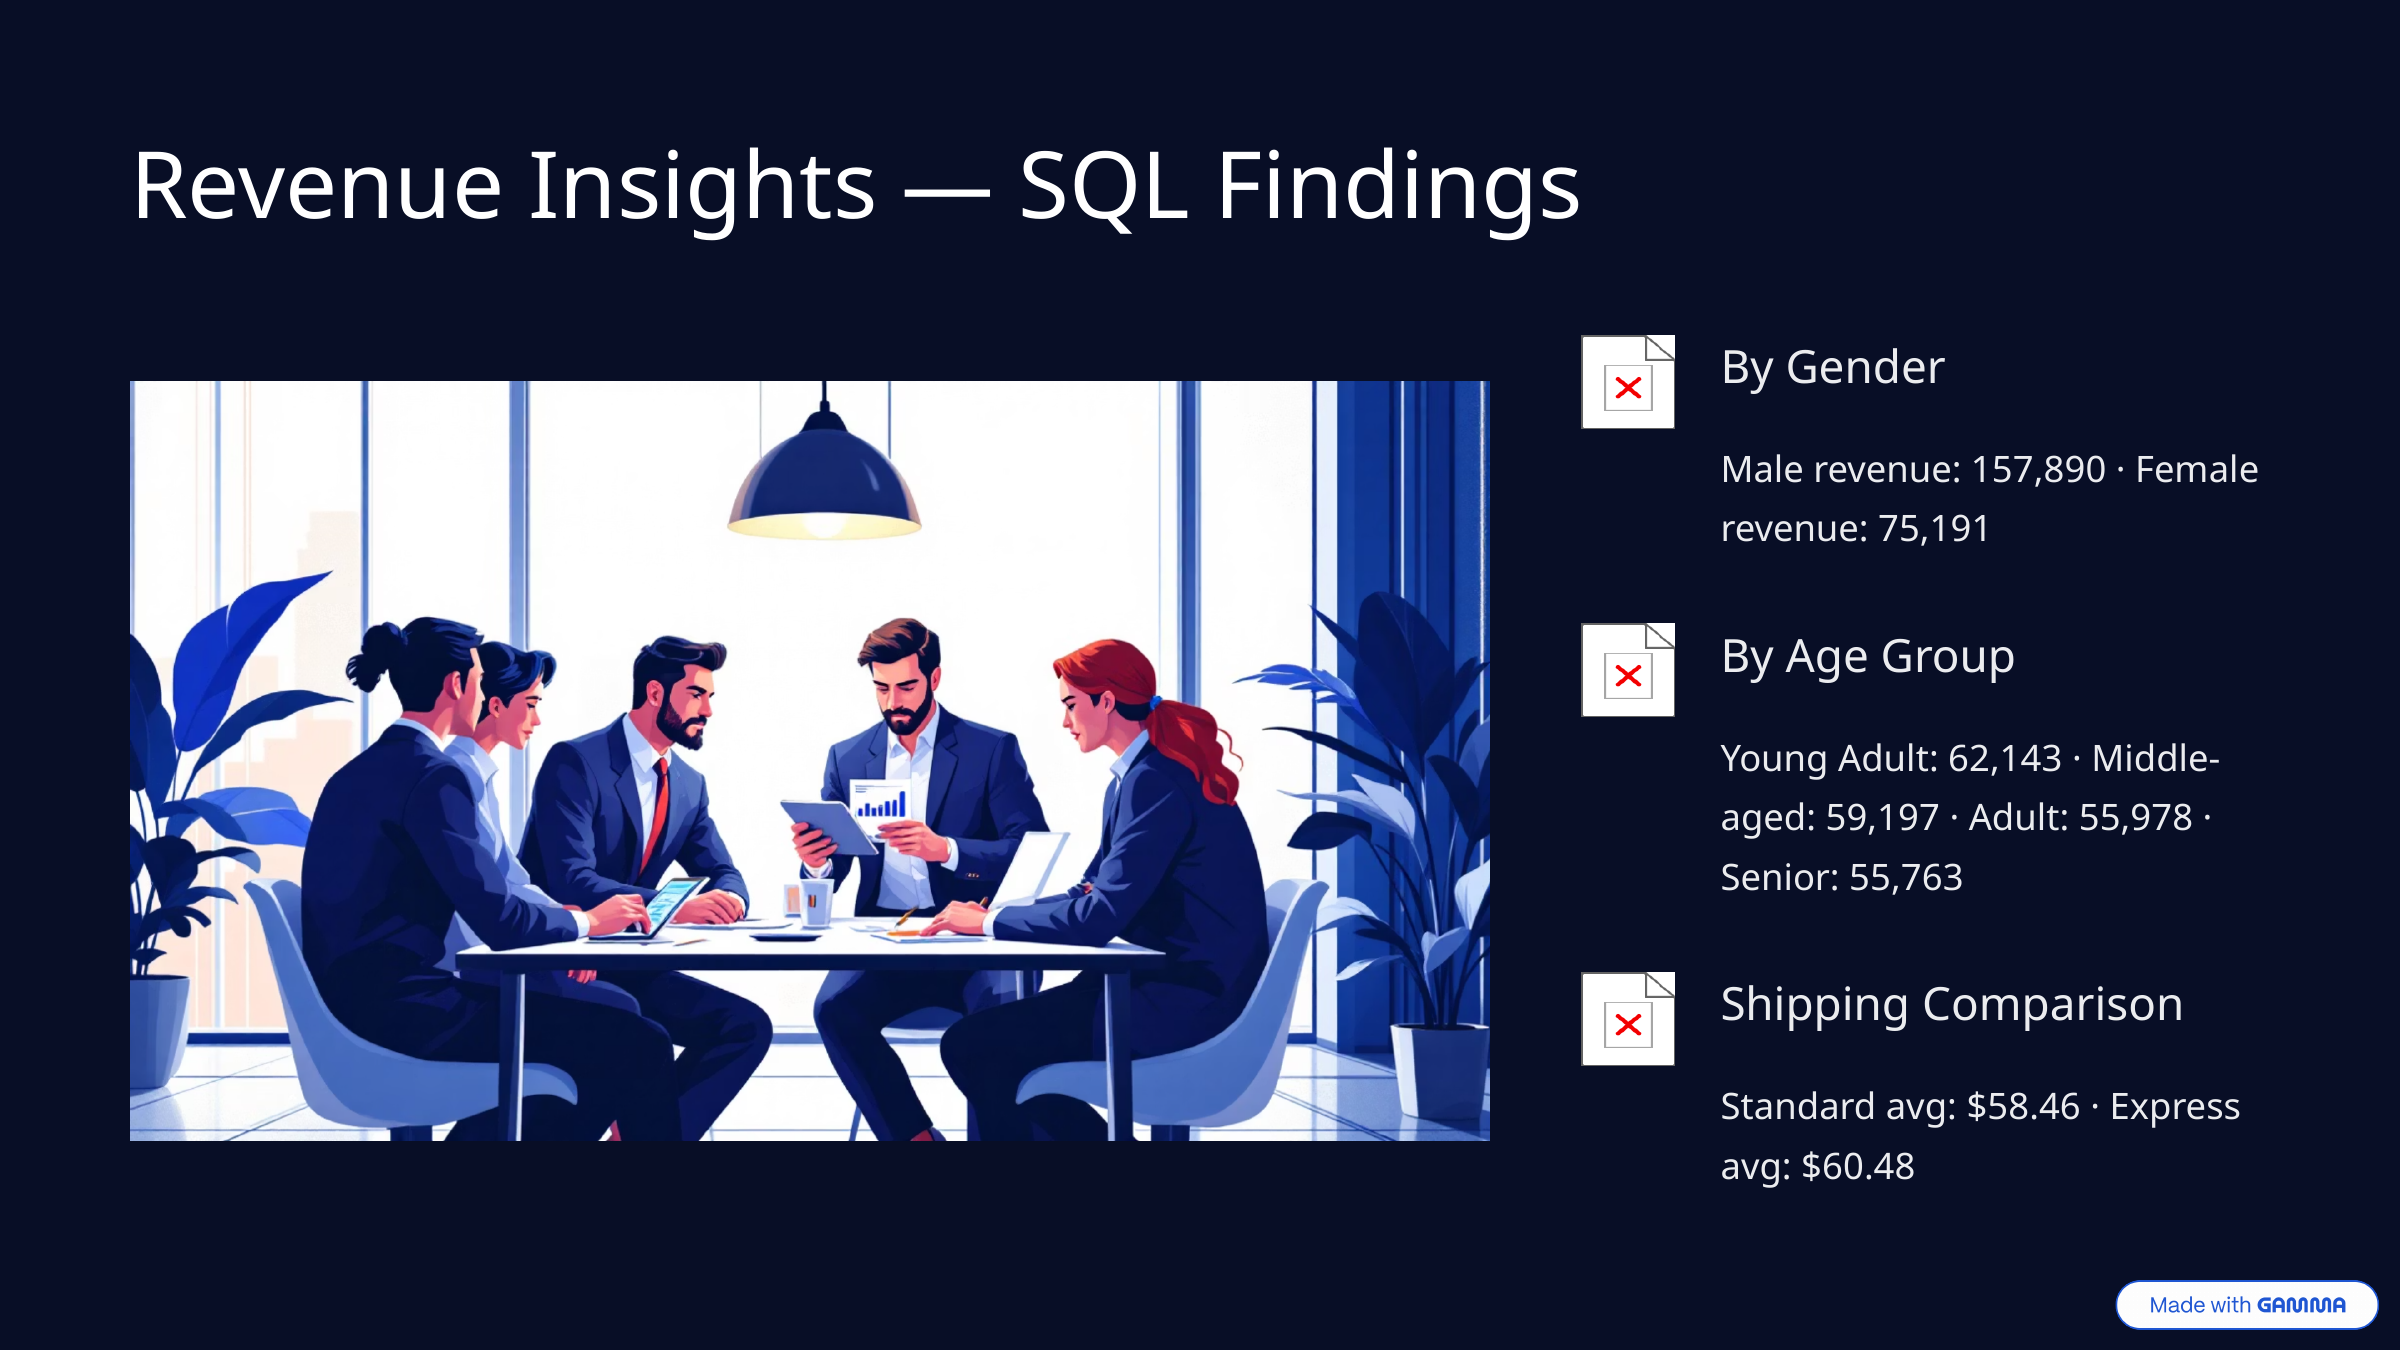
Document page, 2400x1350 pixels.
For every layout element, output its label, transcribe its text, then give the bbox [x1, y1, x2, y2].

picture [130, 381, 1490, 1141]
text_box By Age Group [1720, 623, 2186, 683]
text_box Revenue Insights — SQL Findings [130, 121, 1603, 238]
text_box Male revenue: 157,890 · Female revenue: 75,191 [1720, 430, 2271, 550]
text_box By Gender [1720, 335, 2186, 394]
text_box Shipping Comparison [1720, 972, 2204, 1031]
text_box Young Adult: 62,143 · Middle-aged: 59,197 · Adult: 55,978 · Senior: 55,763 [1720, 719, 2271, 898]
picture [2106, 1271, 2389, 1339]
picture [1581, 623, 1675, 718]
text_box Standard avg: $58.46 · Express avg: $60.48 [1720, 1067, 2271, 1187]
picture [1581, 972, 1675, 1066]
picture [1581, 335, 1675, 429]
